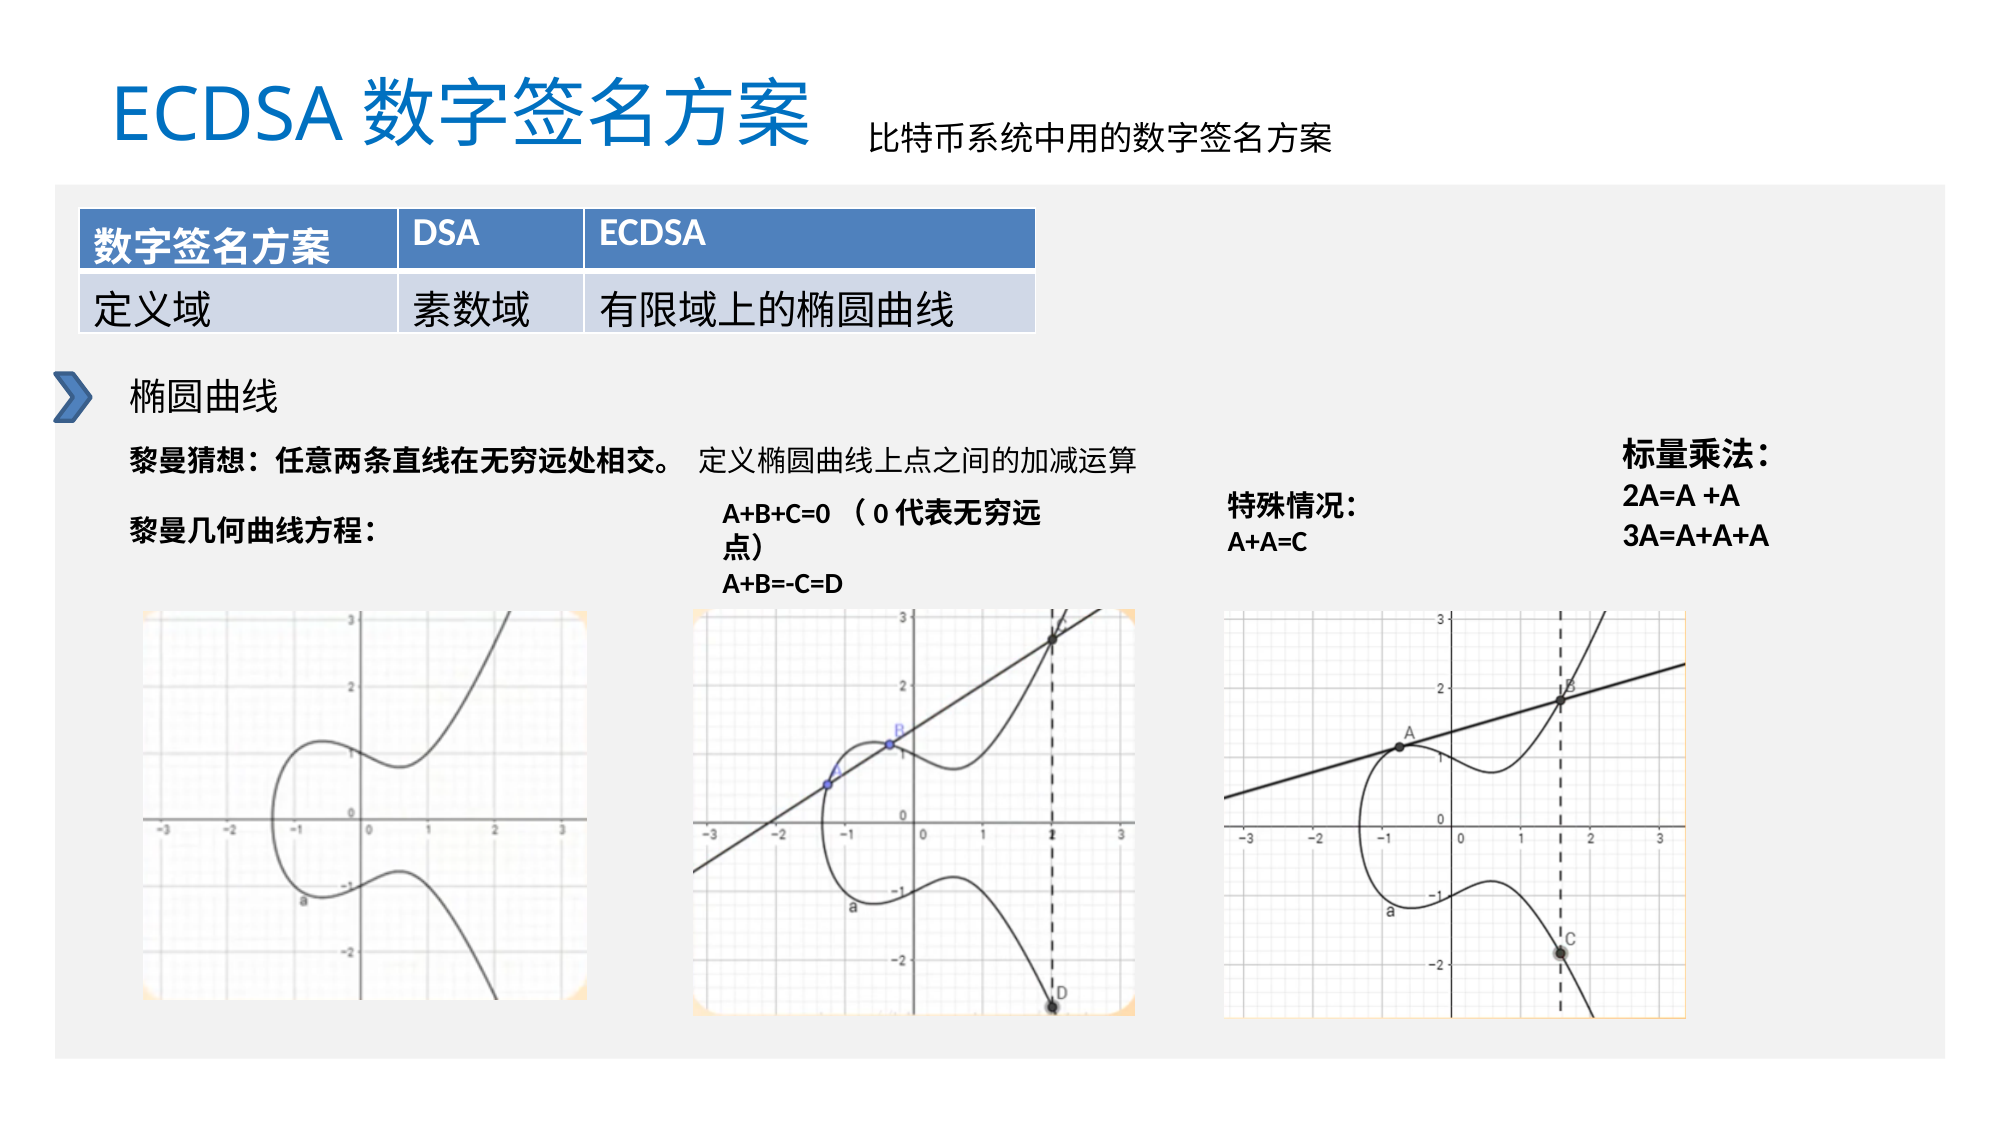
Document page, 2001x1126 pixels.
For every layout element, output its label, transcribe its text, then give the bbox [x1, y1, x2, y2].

table_cell 有限域上的椭圆曲线 [585, 274, 1035, 332]
text_box 特殊情况： A+A=C [1212, 479, 1733, 565]
table_cell 素数域 [399, 274, 583, 332]
table_cell 定义域 [80, 274, 397, 332]
text_box [53, 183, 1947, 1061]
table_header DSA [399, 209, 583, 268]
text_box [53, 371, 93, 423]
text_box 定义椭圆曲线上点之间的加减运算 [683, 434, 1346, 485]
text_box 比特币系统中用的数字签名方案 [852, 109, 1461, 165]
text_box 椭圆曲线 [114, 365, 540, 426]
picture [143, 611, 587, 1000]
table_header 数字签名方案 [80, 209, 397, 268]
picture [1224, 611, 1686, 1020]
text_box ECDSA数字签名方案 [27, 57, 894, 163]
picture [692, 609, 1135, 1016]
table_header ECDSA [585, 209, 1035, 268]
text_box A+B+C=0（0代表无穷远点） A+B=-C=D [707, 487, 1074, 607]
text_box 标量乘法： 2A=A +A 3A=A+A+A [1607, 426, 1821, 561]
